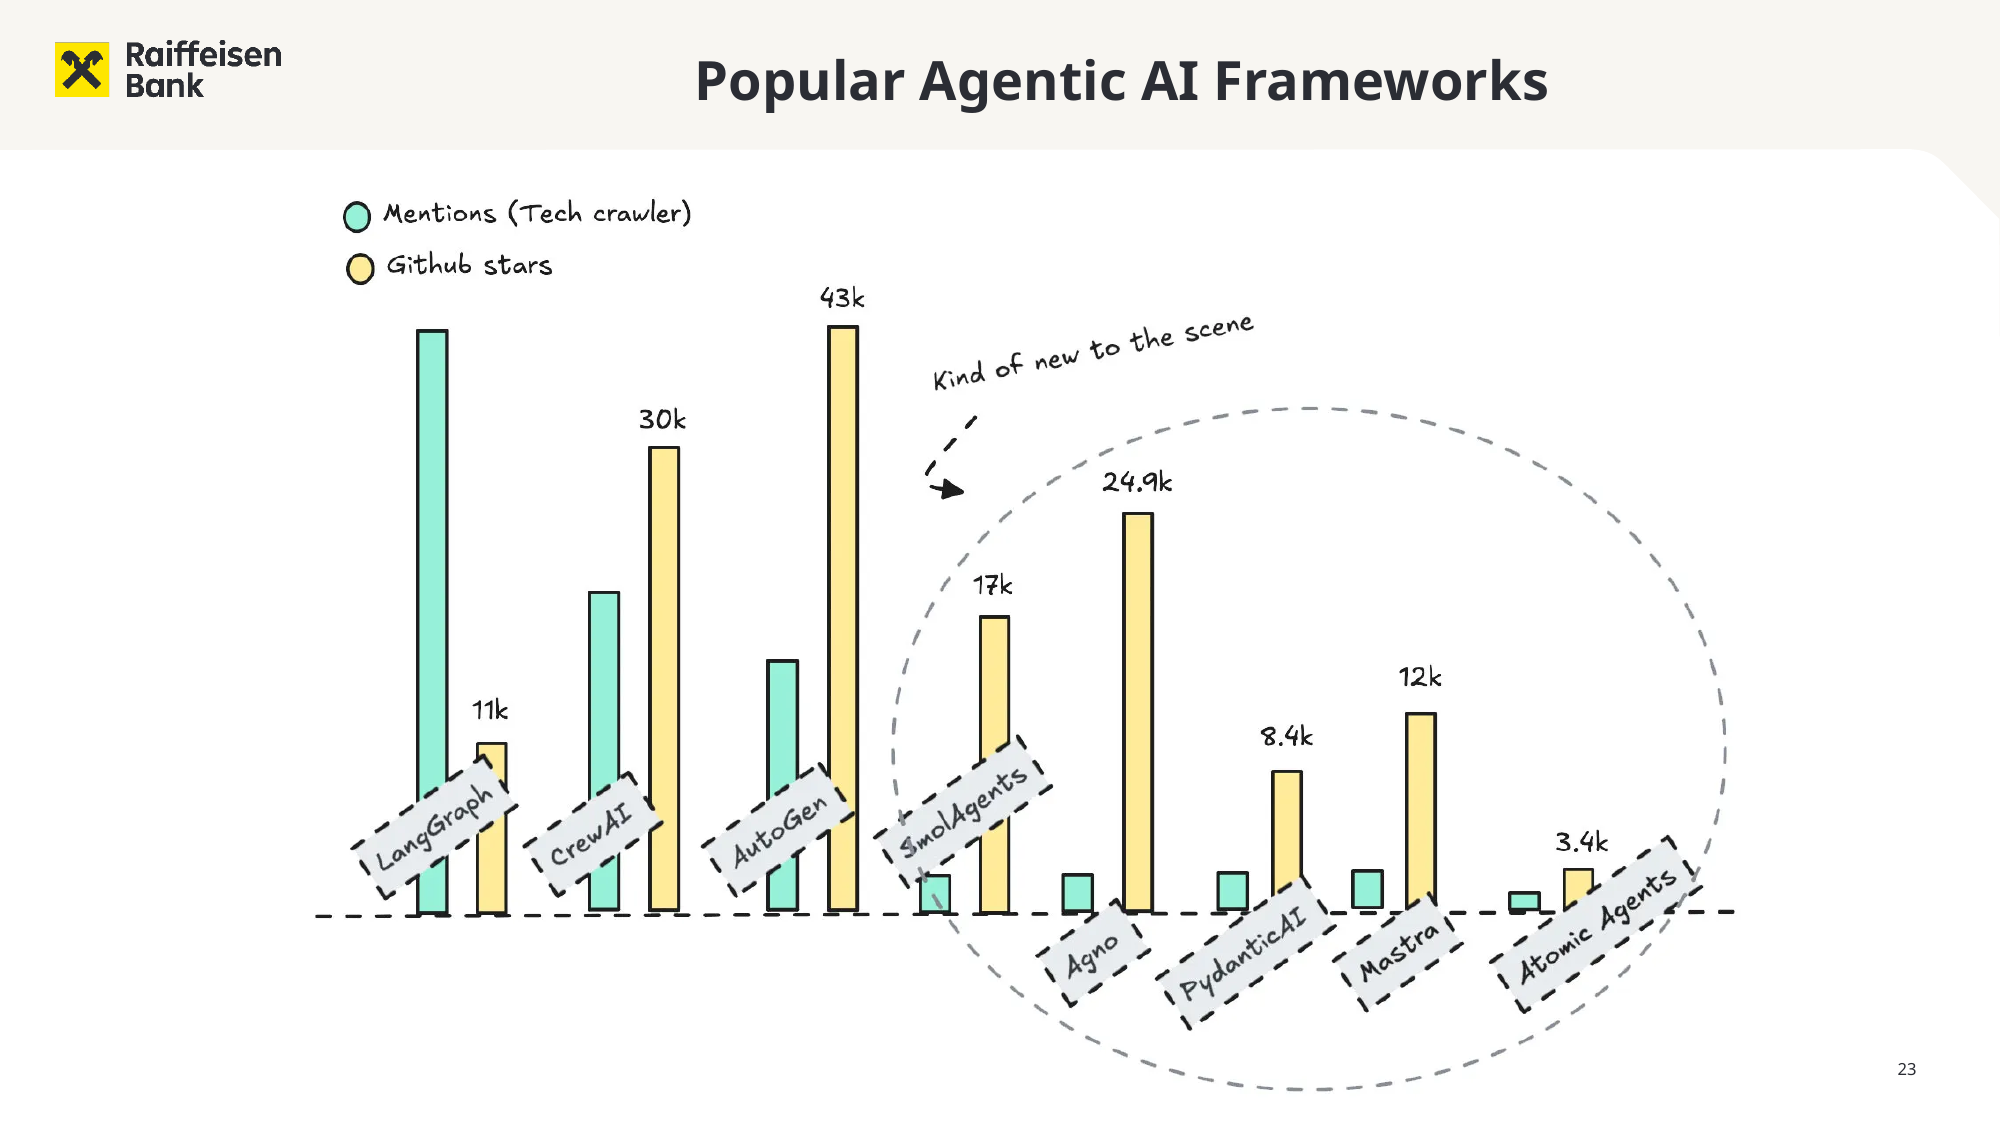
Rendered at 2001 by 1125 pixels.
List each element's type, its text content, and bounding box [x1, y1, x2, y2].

picture [31, 19, 304, 120]
picture [264, 152, 1770, 1125]
title Popular Agentic AI Frameworks [674, 26, 2000, 152]
